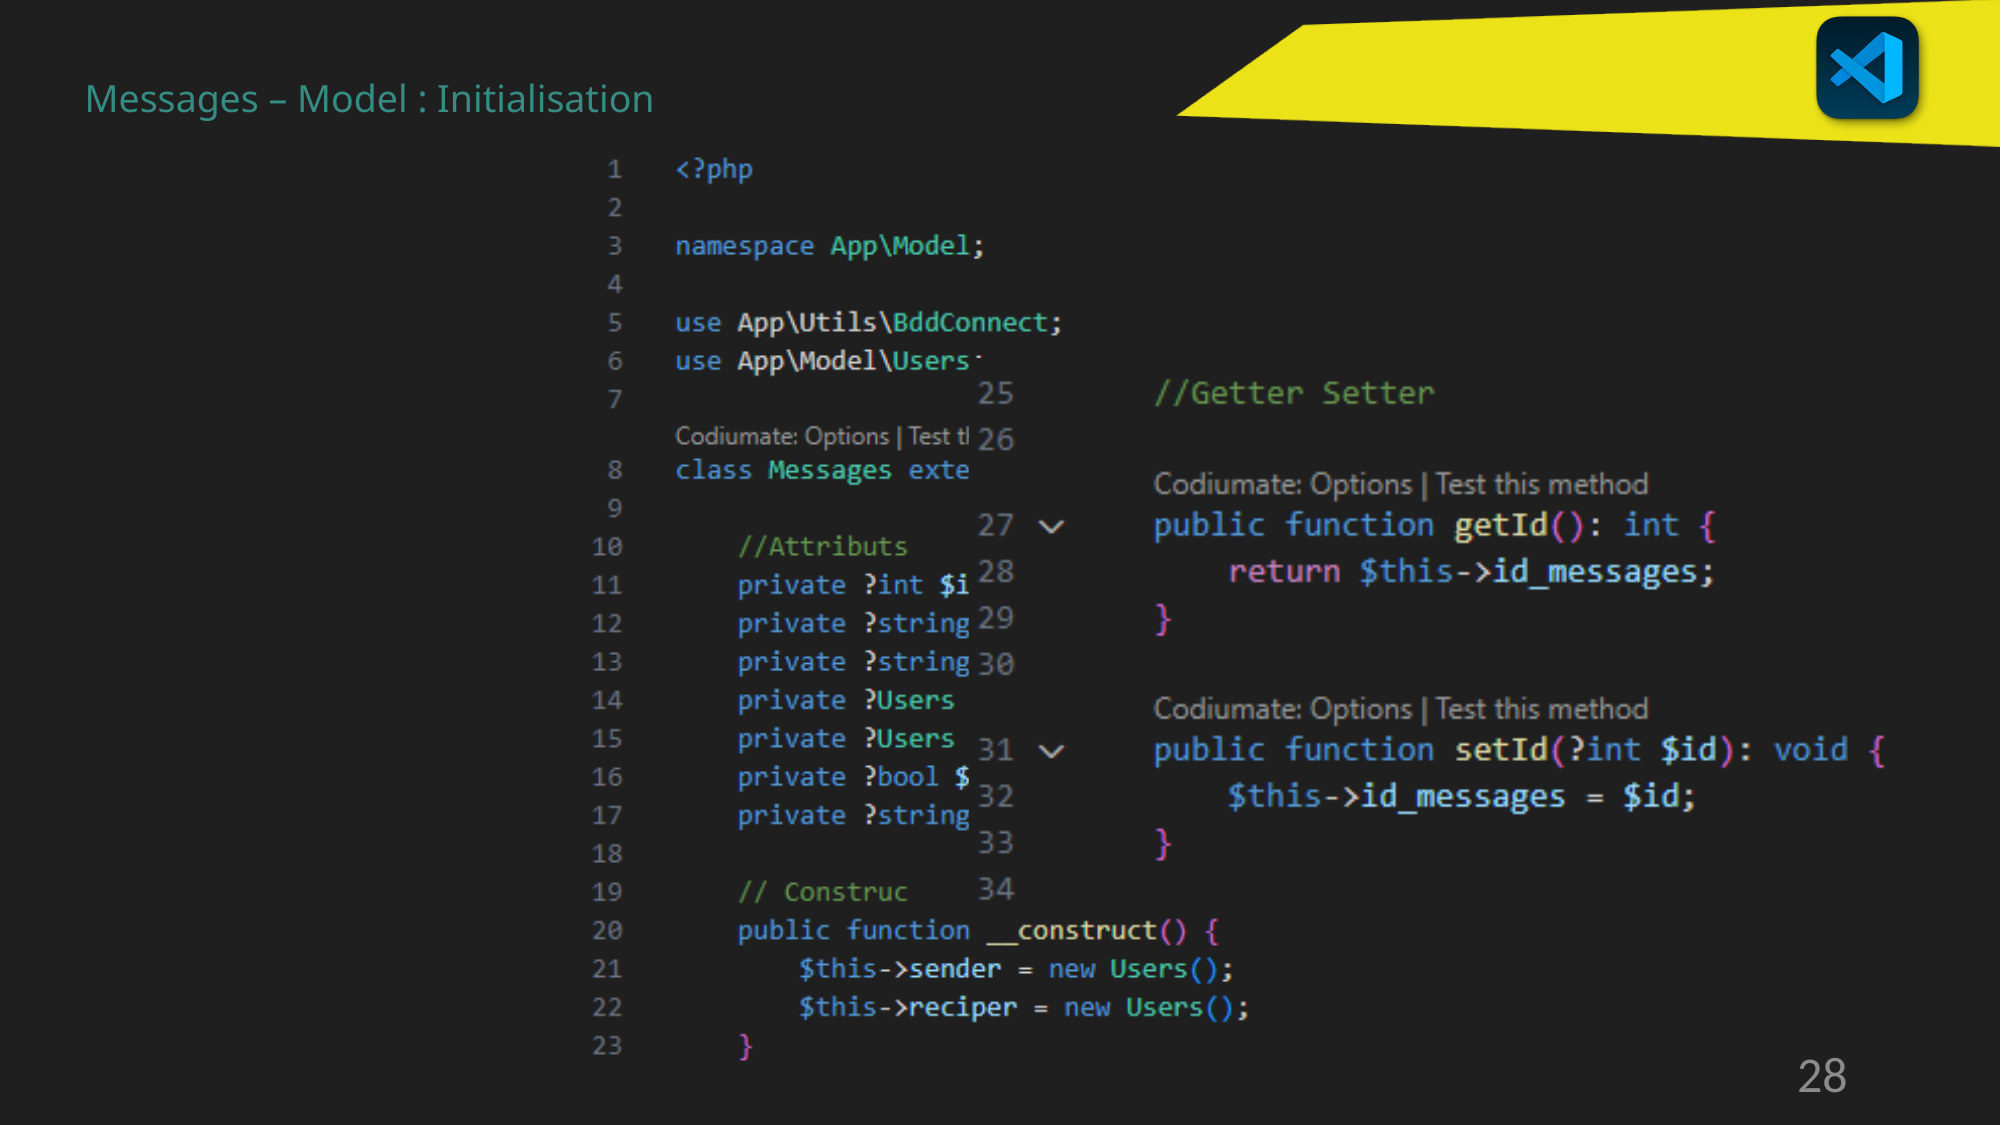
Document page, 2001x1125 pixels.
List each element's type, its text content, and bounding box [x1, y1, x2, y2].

picture [587, 0, 2000, 1075]
text_box Messages – Model : Initialisation [69, 67, 762, 128]
slide_number 28 [1412, 1042, 1863, 1103]
